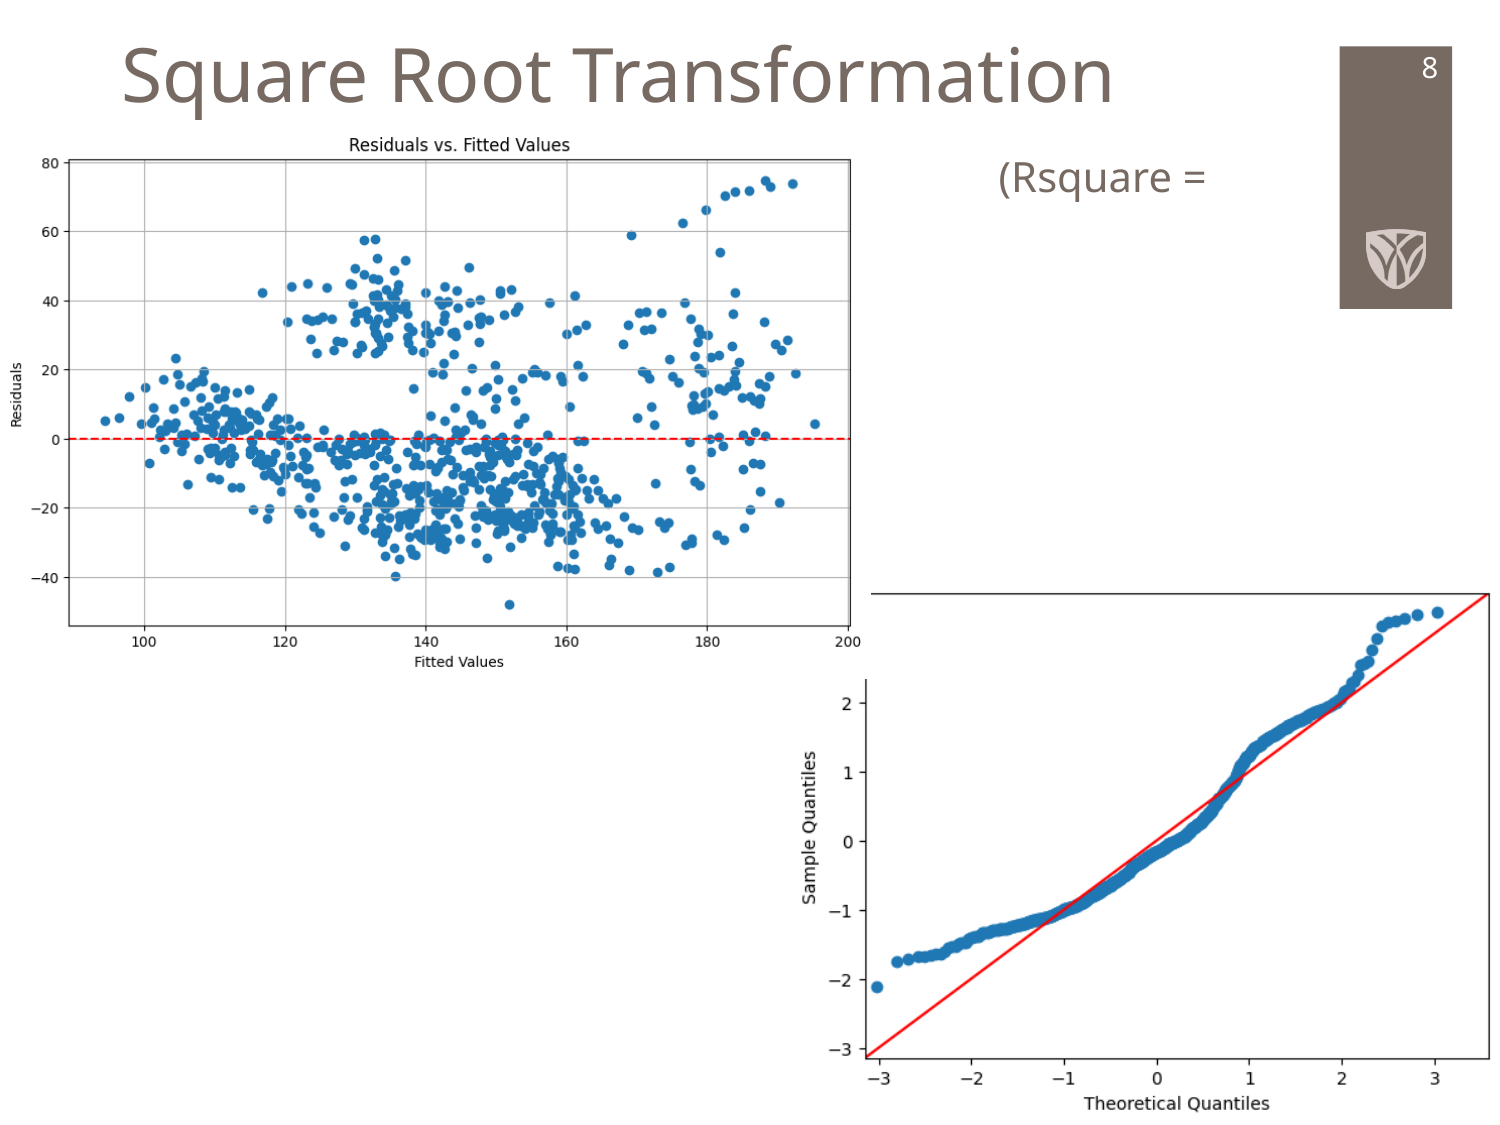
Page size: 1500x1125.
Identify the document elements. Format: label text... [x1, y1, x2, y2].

picture [790, 582, 1500, 1125]
title Square Root Transformation (Rsquare = 0.469) [106, 19, 1346, 203]
slide_number 8 [1362, 39, 1454, 100]
picture [0, 126, 872, 679]
